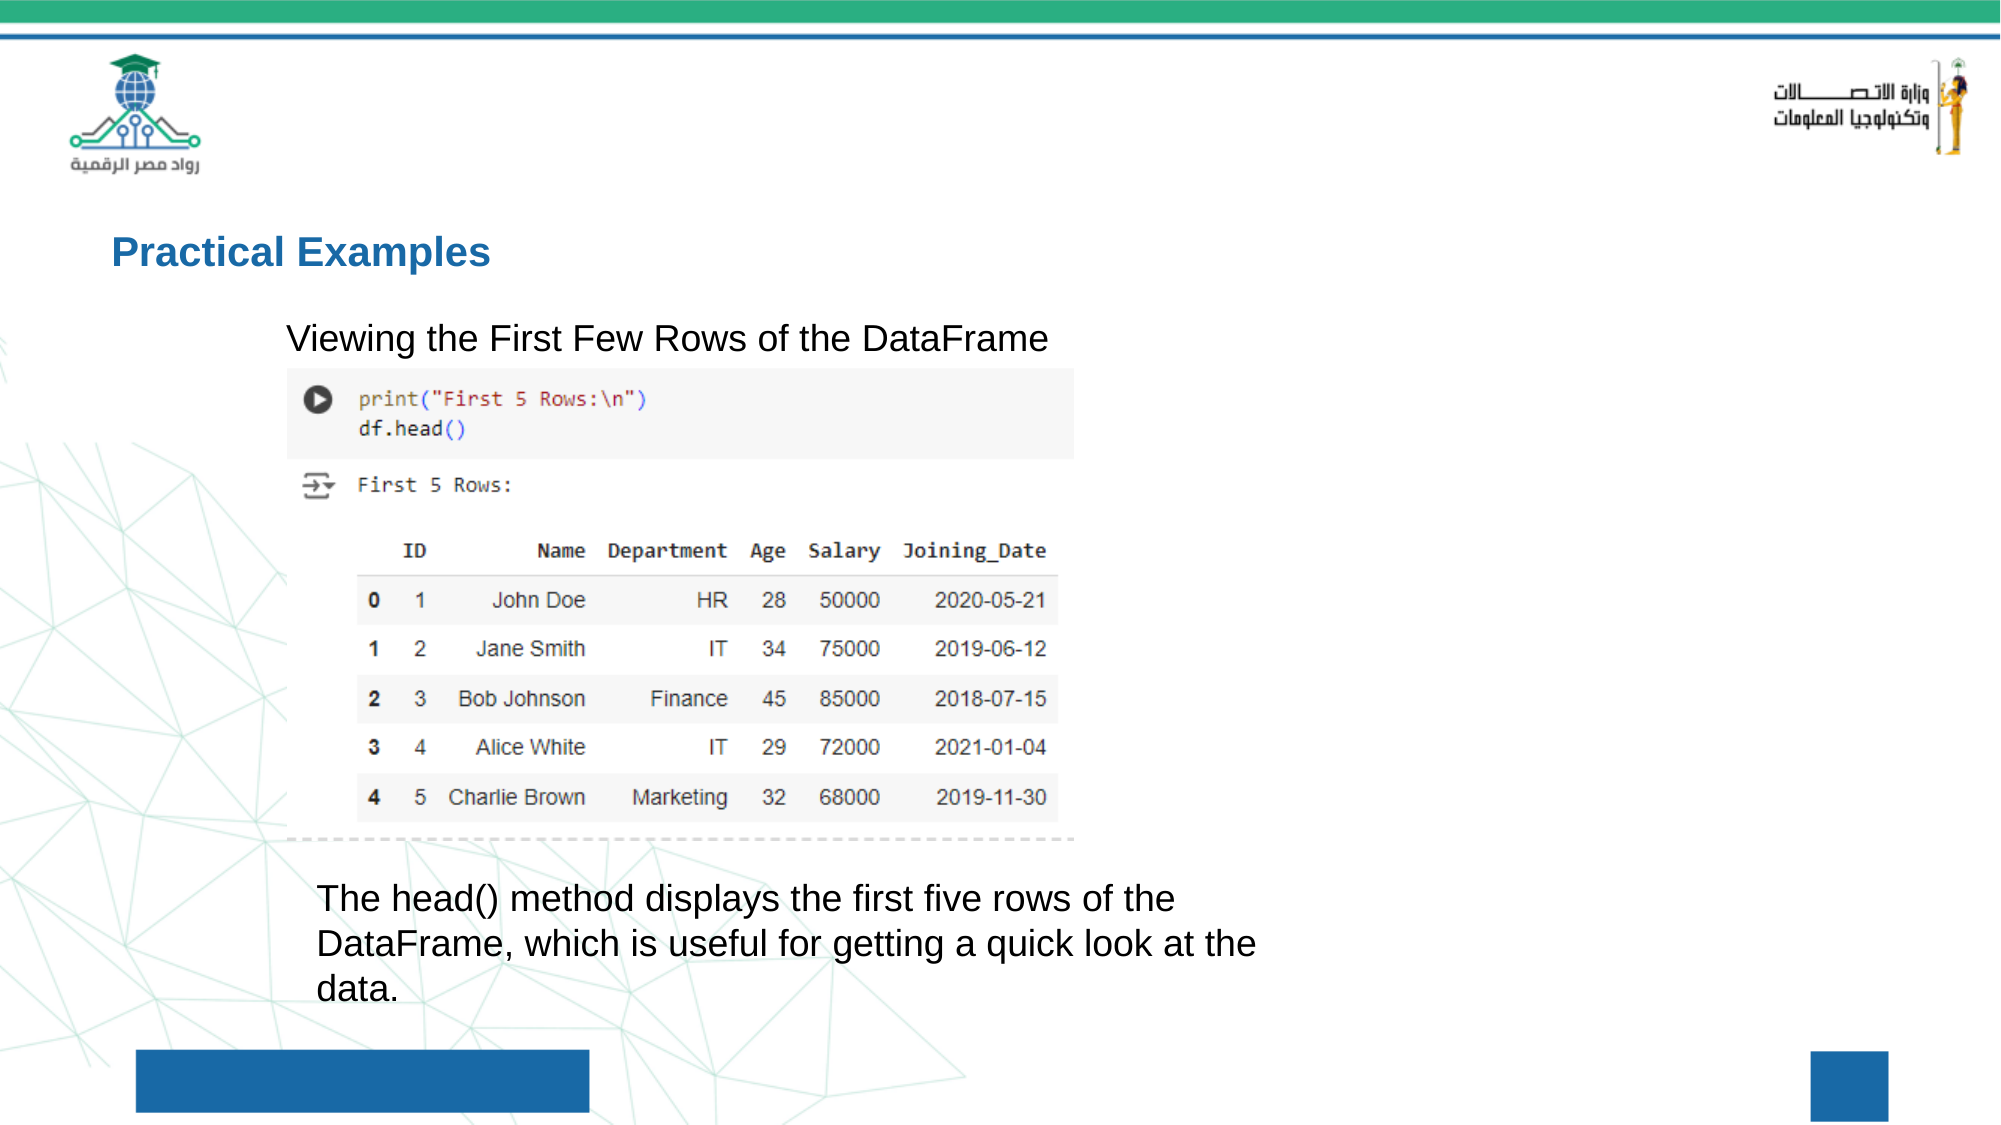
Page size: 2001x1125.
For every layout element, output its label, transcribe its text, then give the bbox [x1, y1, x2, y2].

text_box The head() method displays the first five rows of the DataFrame, which is useful for getting a quick look at the data. [301, 866, 1302, 1017]
picture [0, 0, 2001, 1125]
text_box Practical Examples [52, 217, 551, 283]
text_box Viewing the First Few Rows of the DataFrame [271, 306, 1272, 367]
